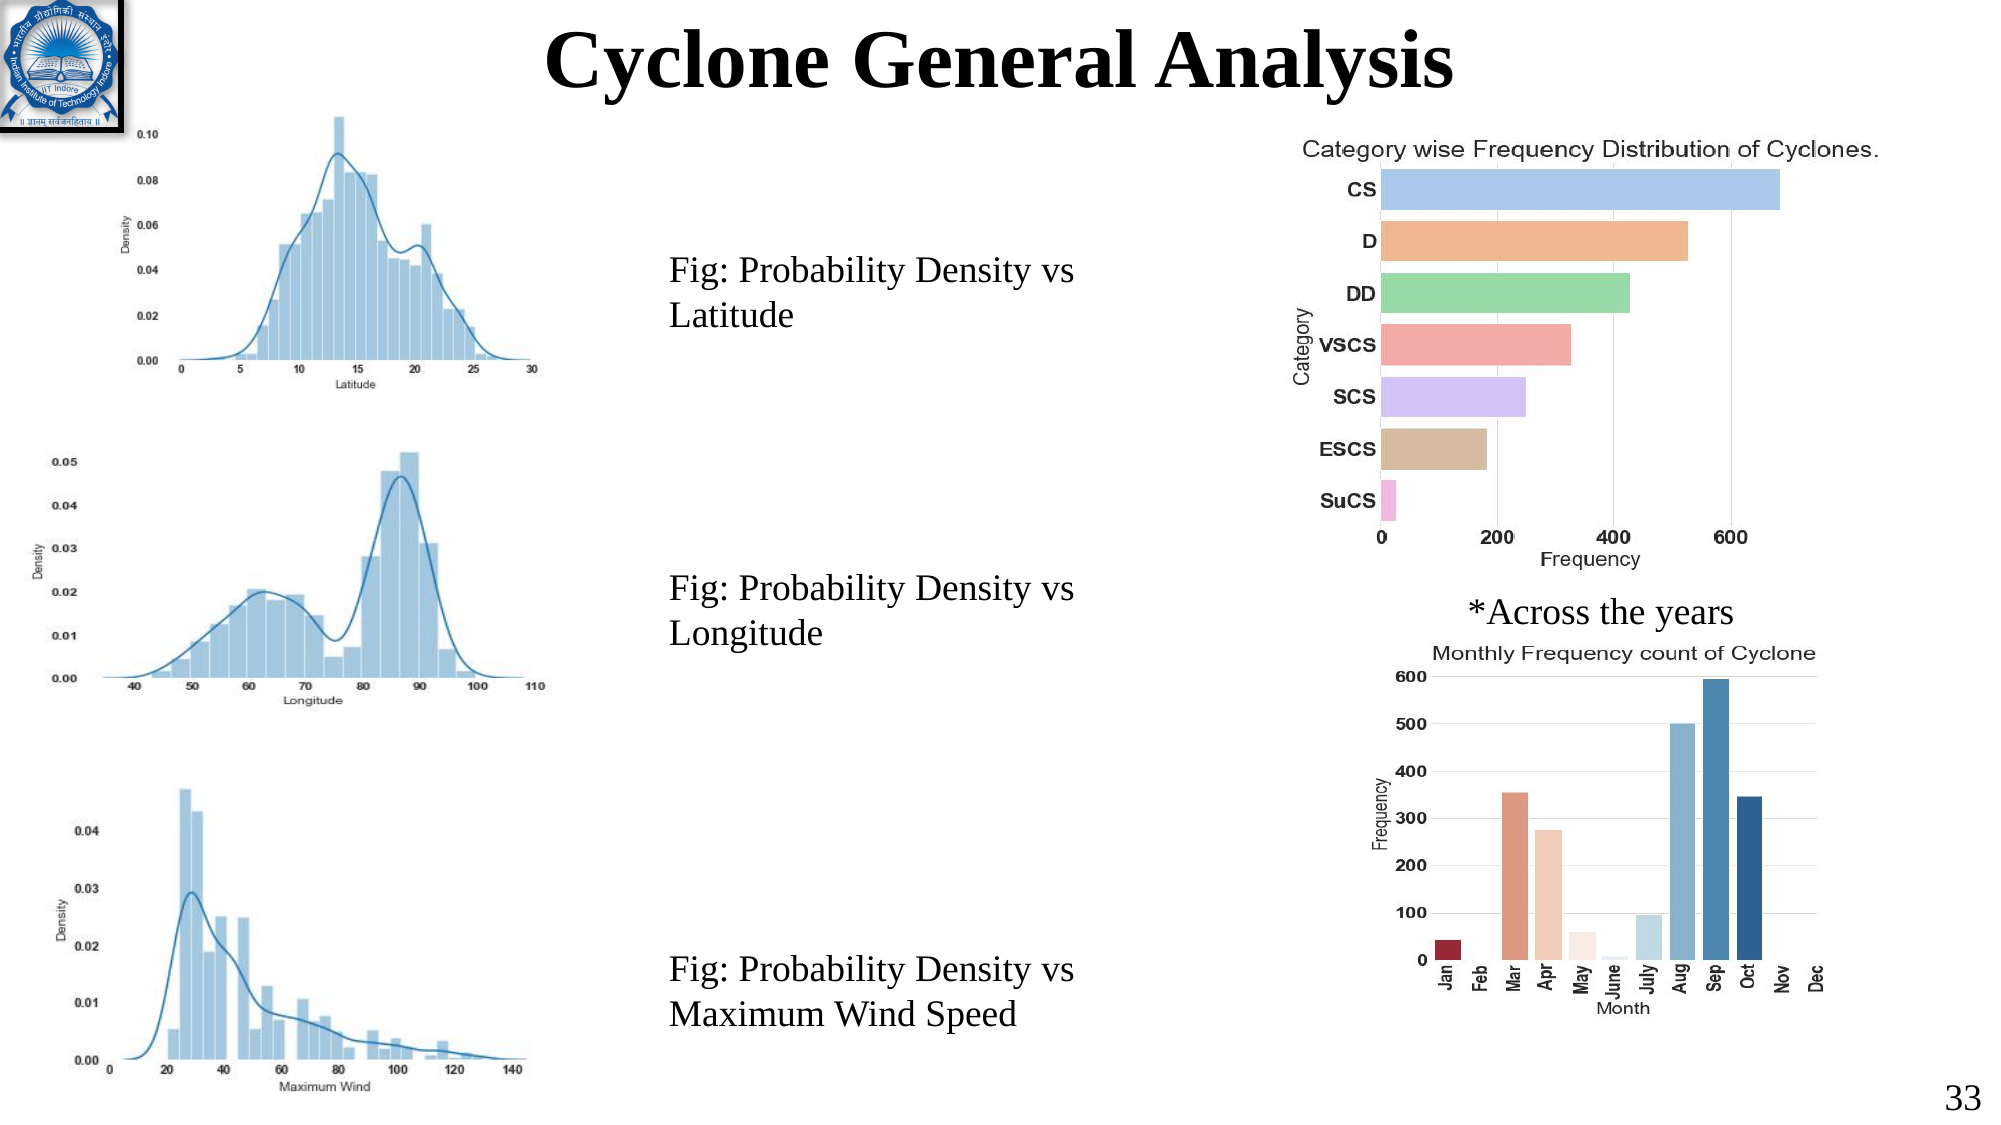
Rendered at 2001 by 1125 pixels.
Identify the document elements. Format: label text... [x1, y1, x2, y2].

picture [0, 0, 555, 399]
text_box Cyclone General Analysis [519, 0, 1481, 112]
text_box Fig: Probability Density vs Longitude [654, 555, 1122, 661]
text_box Fig: Probability Density vs Latitude [654, 238, 1122, 343]
text_box *Across the years [1452, 580, 1920, 640]
picture [1364, 640, 1832, 1022]
picture [23, 433, 555, 714]
text_box Fig: Probability Density vs Maximum Wind Speed [654, 936, 1122, 1042]
text_box 33 [1929, 1065, 2000, 1125]
picture [47, 766, 555, 1103]
picture [1286, 133, 1887, 576]
